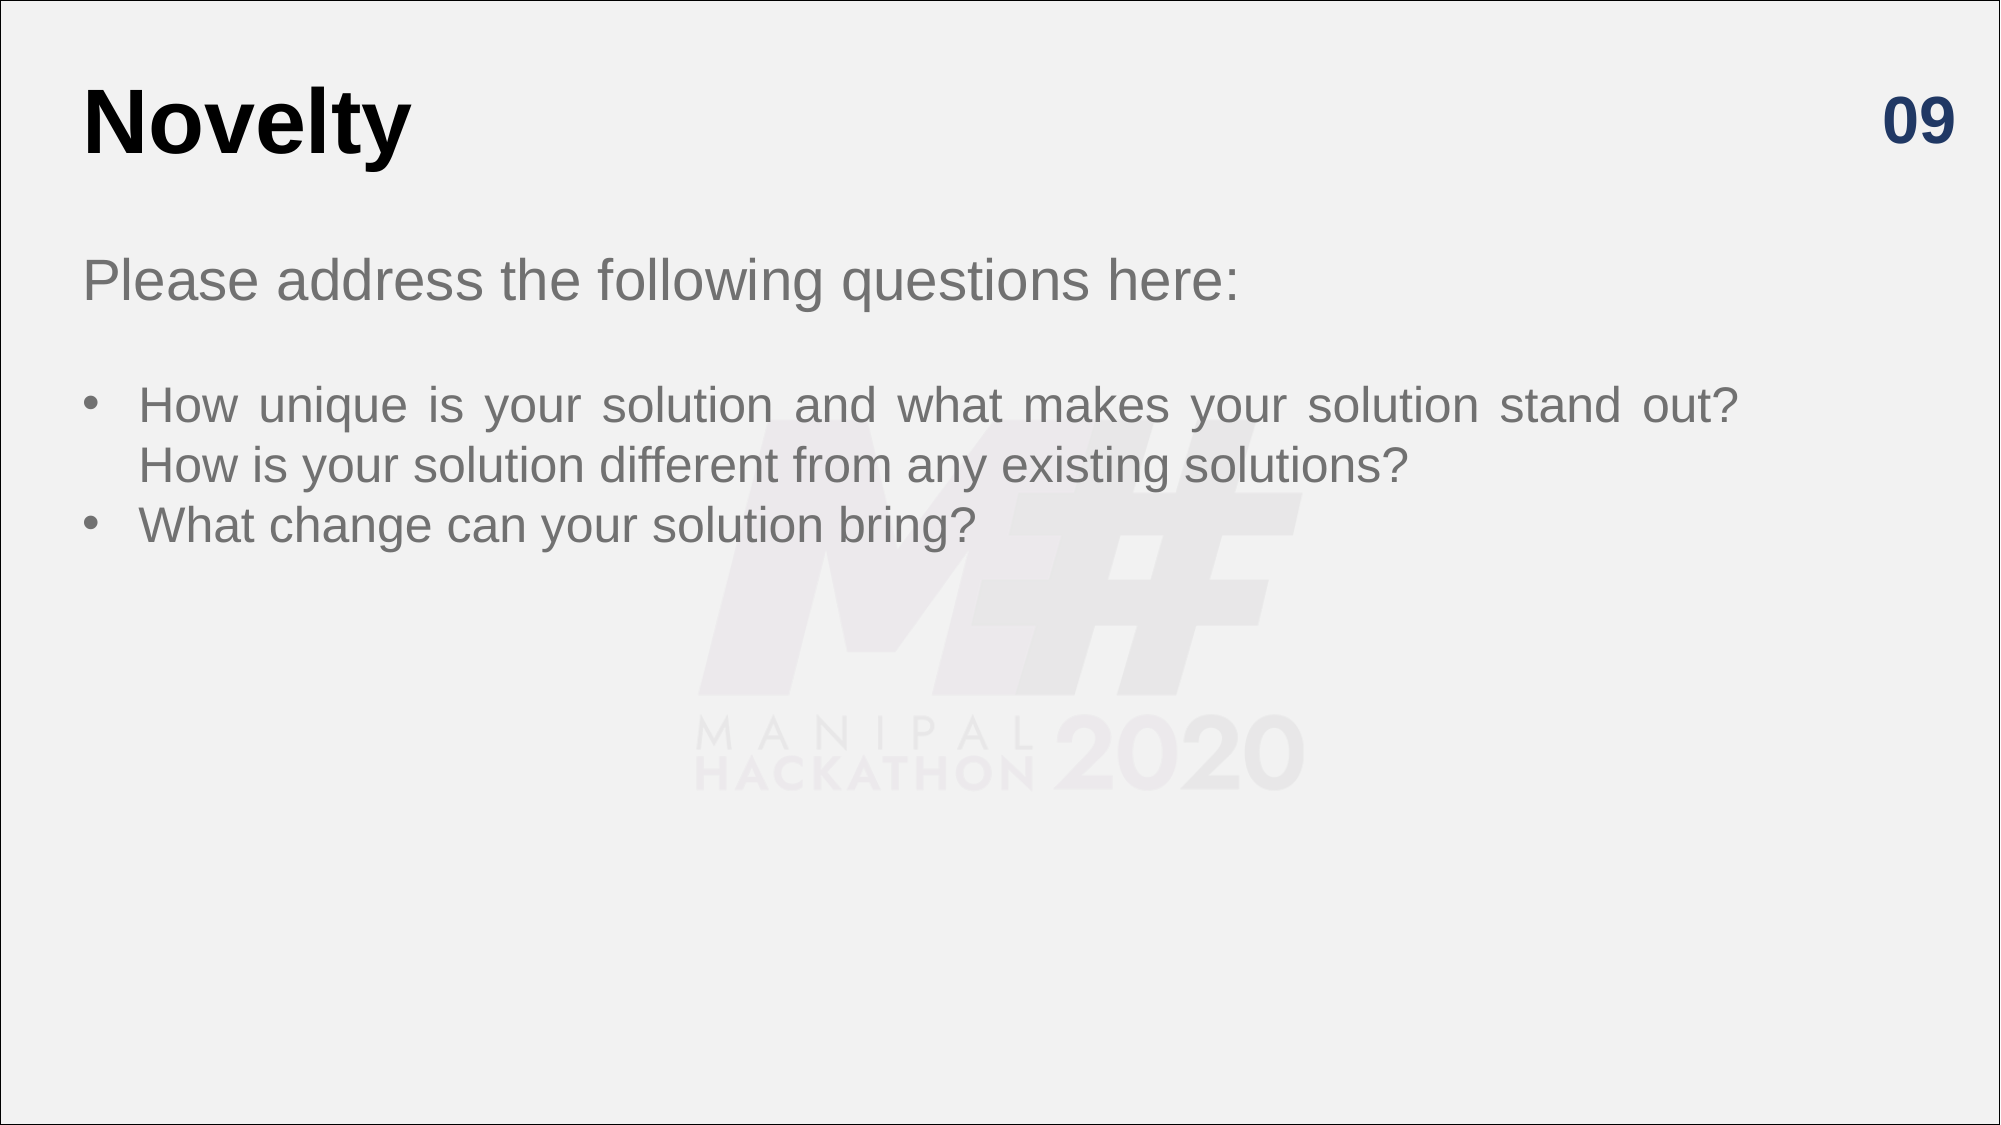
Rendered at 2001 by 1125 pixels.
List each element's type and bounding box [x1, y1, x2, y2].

text_box [0, 0, 2000, 1125]
